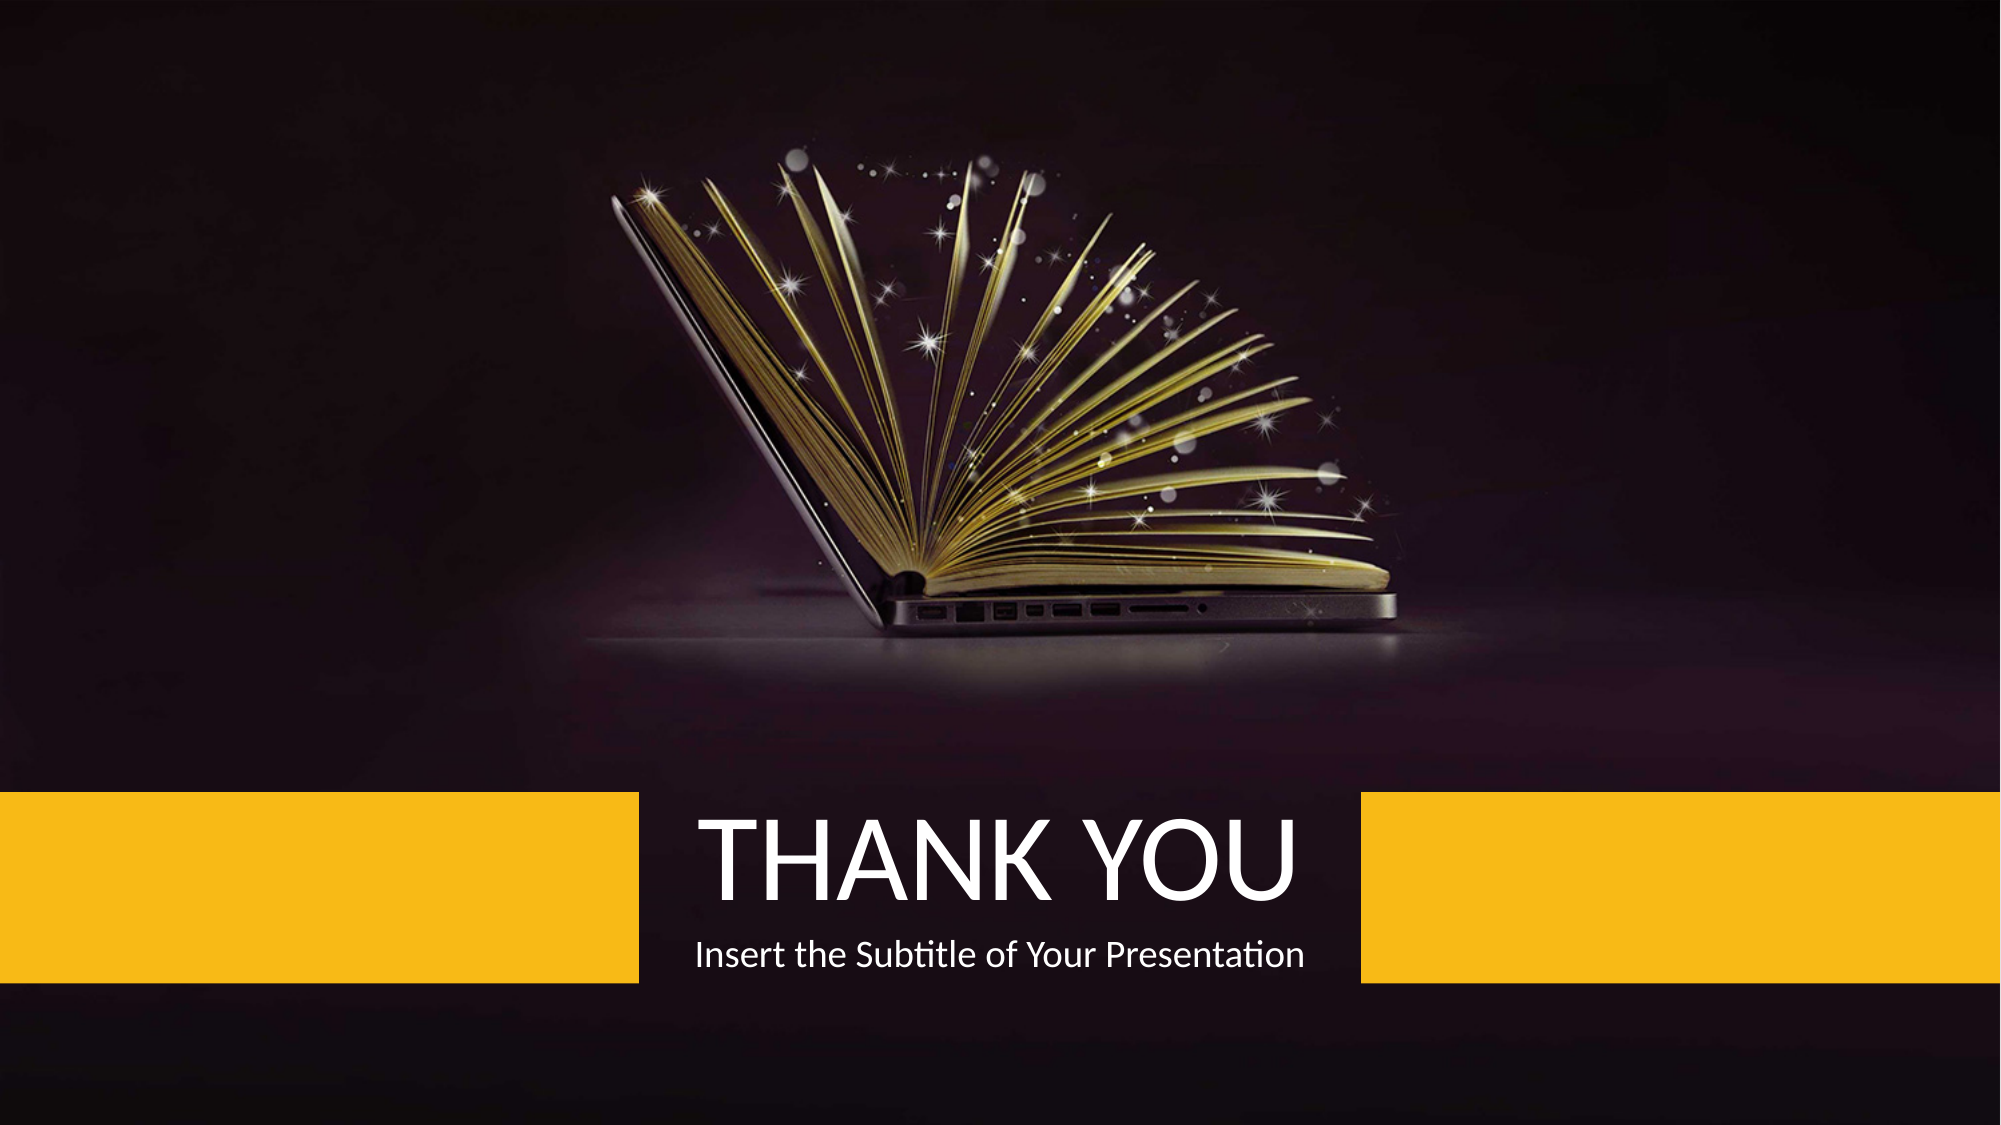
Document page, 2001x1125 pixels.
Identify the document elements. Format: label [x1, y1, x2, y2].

text_box [0, 767, 2000, 984]
picture [0, 0, 2001, 1125]
